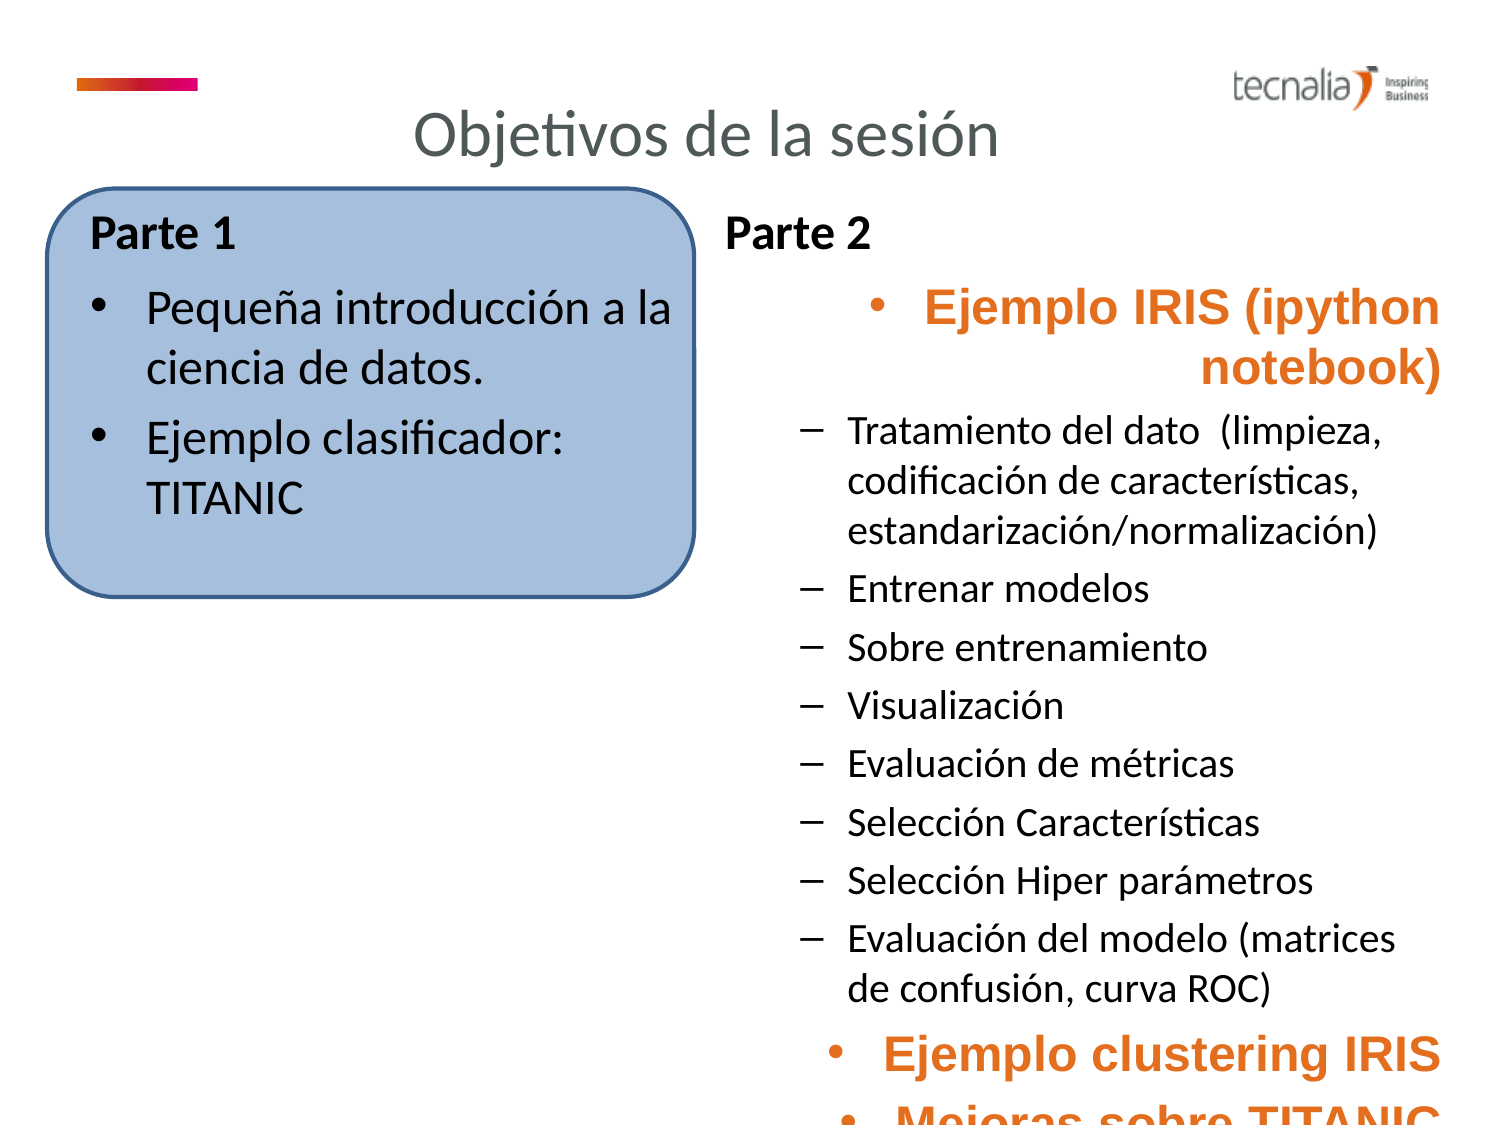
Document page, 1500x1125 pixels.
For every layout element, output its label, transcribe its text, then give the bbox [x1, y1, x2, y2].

list Parte 1 [75, 161, 710, 266]
list Ejemplo IRIS (ipython notebook) Tratamiento del dato (limpieza, codificación de características, estandarización/normalización) Entrenar modelos Sobre entrenamiento Visualización Evaluación de métricas Selección Características Selección Hiper parámetros Evaluación del modelo (matrices de confusión, curva ROC) Ejemplo clustering IRIS Mejoras sobre TITANIC [710, 266, 1458, 915]
text_box [44, 199, 75, 587]
text_box Objetivos de la sesión [332, 82, 1083, 178]
list Pequeña introducción a la ciencia de datos. Ejemplo clasificador: TITANIC [75, 266, 710, 915]
list Parte 2 [710, 161, 1374, 266]
